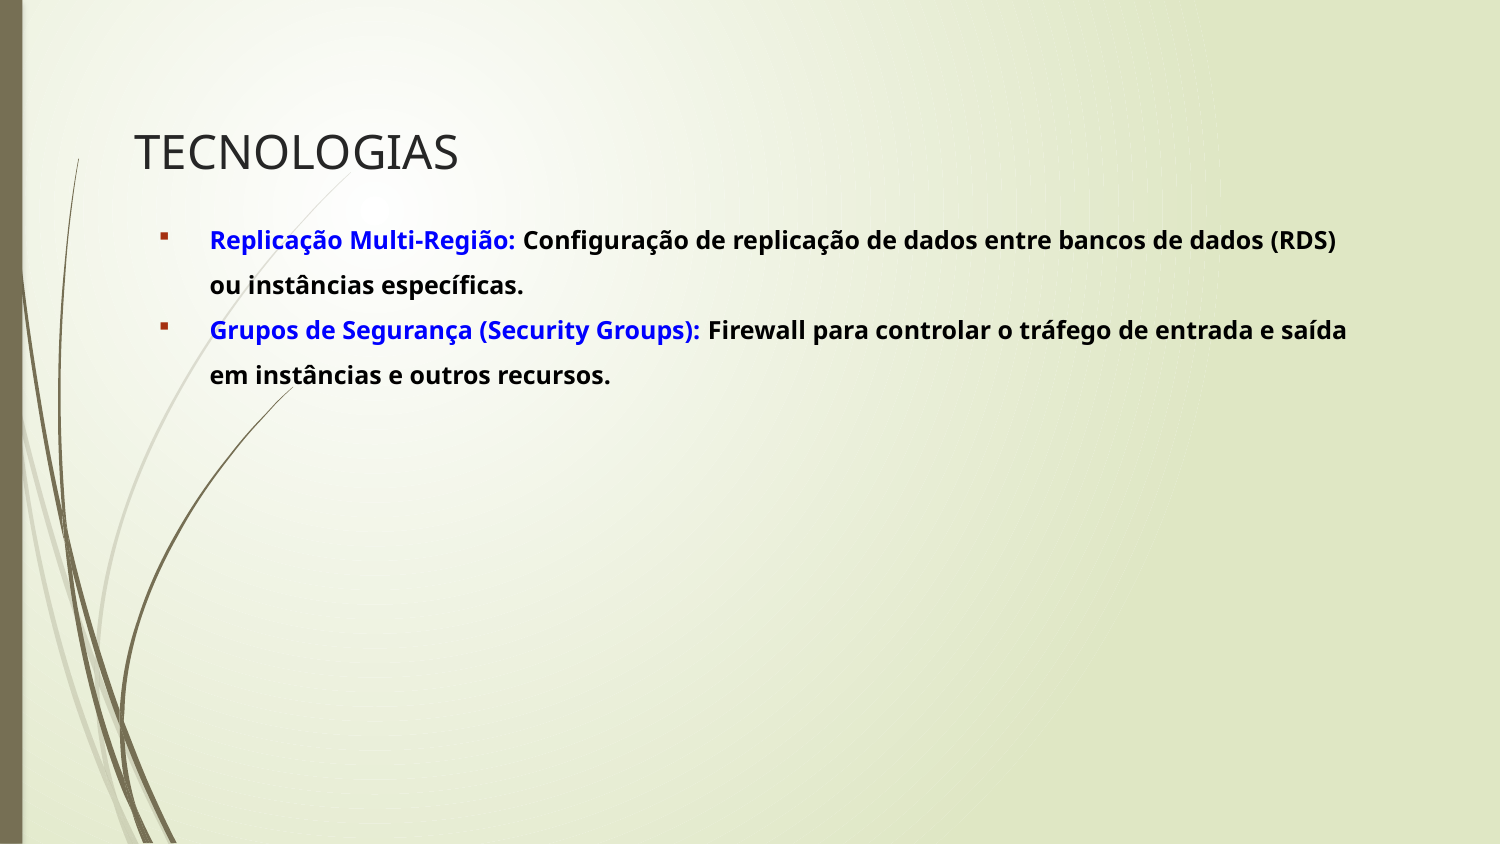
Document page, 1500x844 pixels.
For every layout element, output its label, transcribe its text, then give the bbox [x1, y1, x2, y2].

title TECNOLOGIAS [119, 107, 1381, 194]
list Replicação Multi-Região: Configuração de replicação de dados entre bancos de dados (RDS) ou instâncias específicas. Grupos de Segurança (Security Groups): Firewall para controlar o tráfego de entrada e saída em instâncias e outros recursos. [119, 194, 1381, 834]
